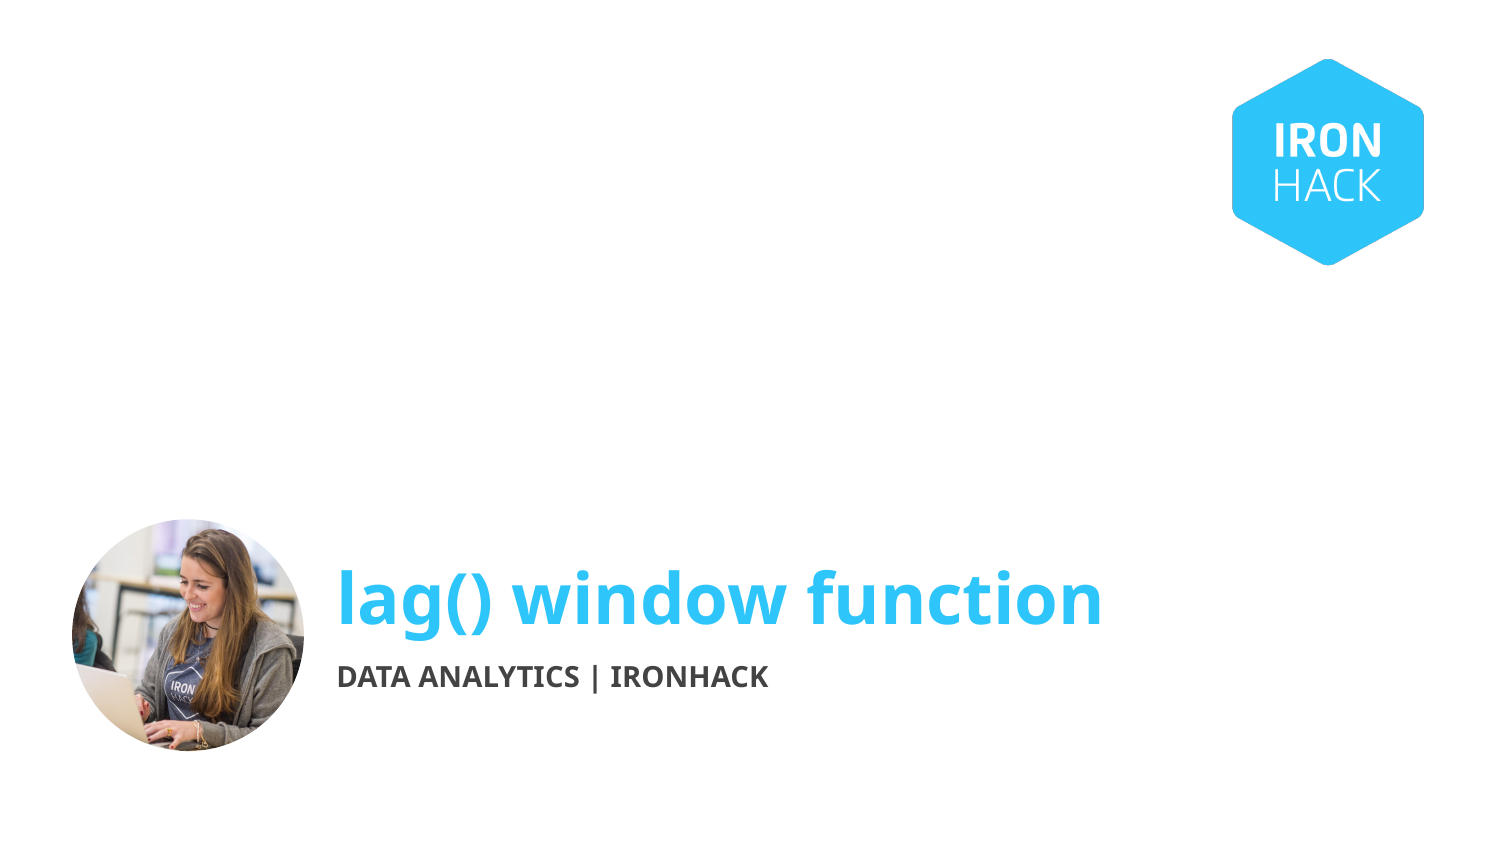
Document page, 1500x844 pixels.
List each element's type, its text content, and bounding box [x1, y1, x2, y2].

title lag() window function [321, 538, 1500, 633]
picture [1191, 25, 1465, 299]
picture [71, 519, 305, 752]
title DATA ANALYTICS | IRONHACK [321, 643, 963, 709]
